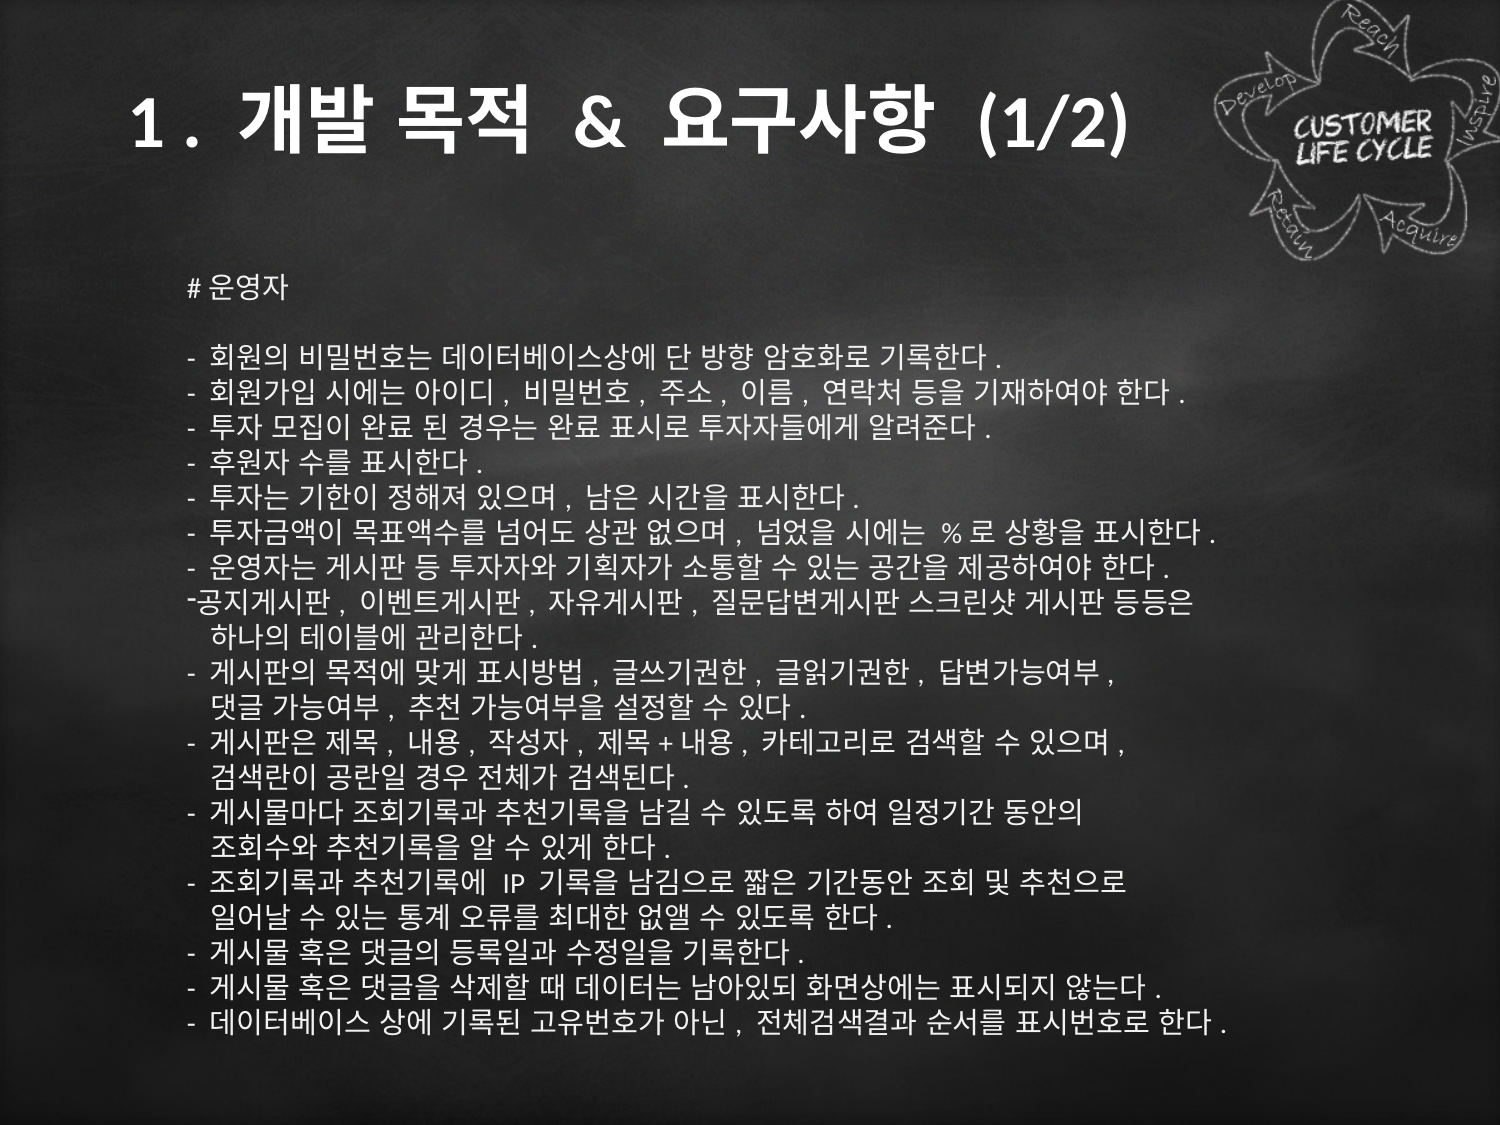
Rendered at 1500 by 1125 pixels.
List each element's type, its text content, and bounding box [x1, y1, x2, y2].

title 1 . 개발 목적 & 요구사항 (1/2) [112, 24, 1388, 212]
picture [0, 0, 1500, 1125]
text_box #운영자 - 회원의 비밀번호는 데이터베이스상에 단 방향 암호화로 기록한다. - 회원가입 시에는 아이디, 비밀번호, 주소, 이름, 연락처 등을 기재하여야 한다. - 투자 모집이 완료 된 경우는 완료 표시로 투자자들에게 알려준다. - 후원자 수를 표시한다. - 투자는 기한이 정해져 있으며, 남은 시간을 표시한다. - 투자금액이 목표액수를 넘어도 상관 없으며, 넘었을 시에는 %로 상황을 표시한다. - 운영자는 게시판 등 투자자와 기획자가 소통할 수 있는 공간을 제공하여야 한다. 공지게시판, 이벤트게시판, 자유게시판, 질문답변게시판 스크린샷 게시판 등등은 하나의 테이블에 관리한다. - 게시판의 목적에 맞게 표시방법, 글쓰기권한, 글읽기권한, 답변가능여부, 댓글 가능여부, 추천 가능여부을 설정할 수 있다. - 게시판은 제목, 내용, 작성자, 제목+내용, 카테고리로 검색할 수 있으며, 검색란이 공란일 경우 전체가 검색된다. - 게시물마다 조회기록과 추천기록을 남길 수 있도록 하여 일정기간 동안의 조회수와 추천기록을 알 수 있게 한다. - 조회기록과 추천기록에 IP 기록을 남김으로 짧은 기간동안 조회 및 추천으로 일어날 수 있는 통계 오류를 최대한 없앨 수 있도록 한다. - 게시물 혹은 댓글의 등록일과 수정일을 기록한다. - 게시물 혹은 댓글을 삭제할 때 데이터는 남아있되 화면상에는 표시되지 않는다. - 데이터베이스 상에 기록된 고유번호가 아닌, 전체검색결과 순서를 표시번호로 한다. [172, 262, 1243, 1069]
